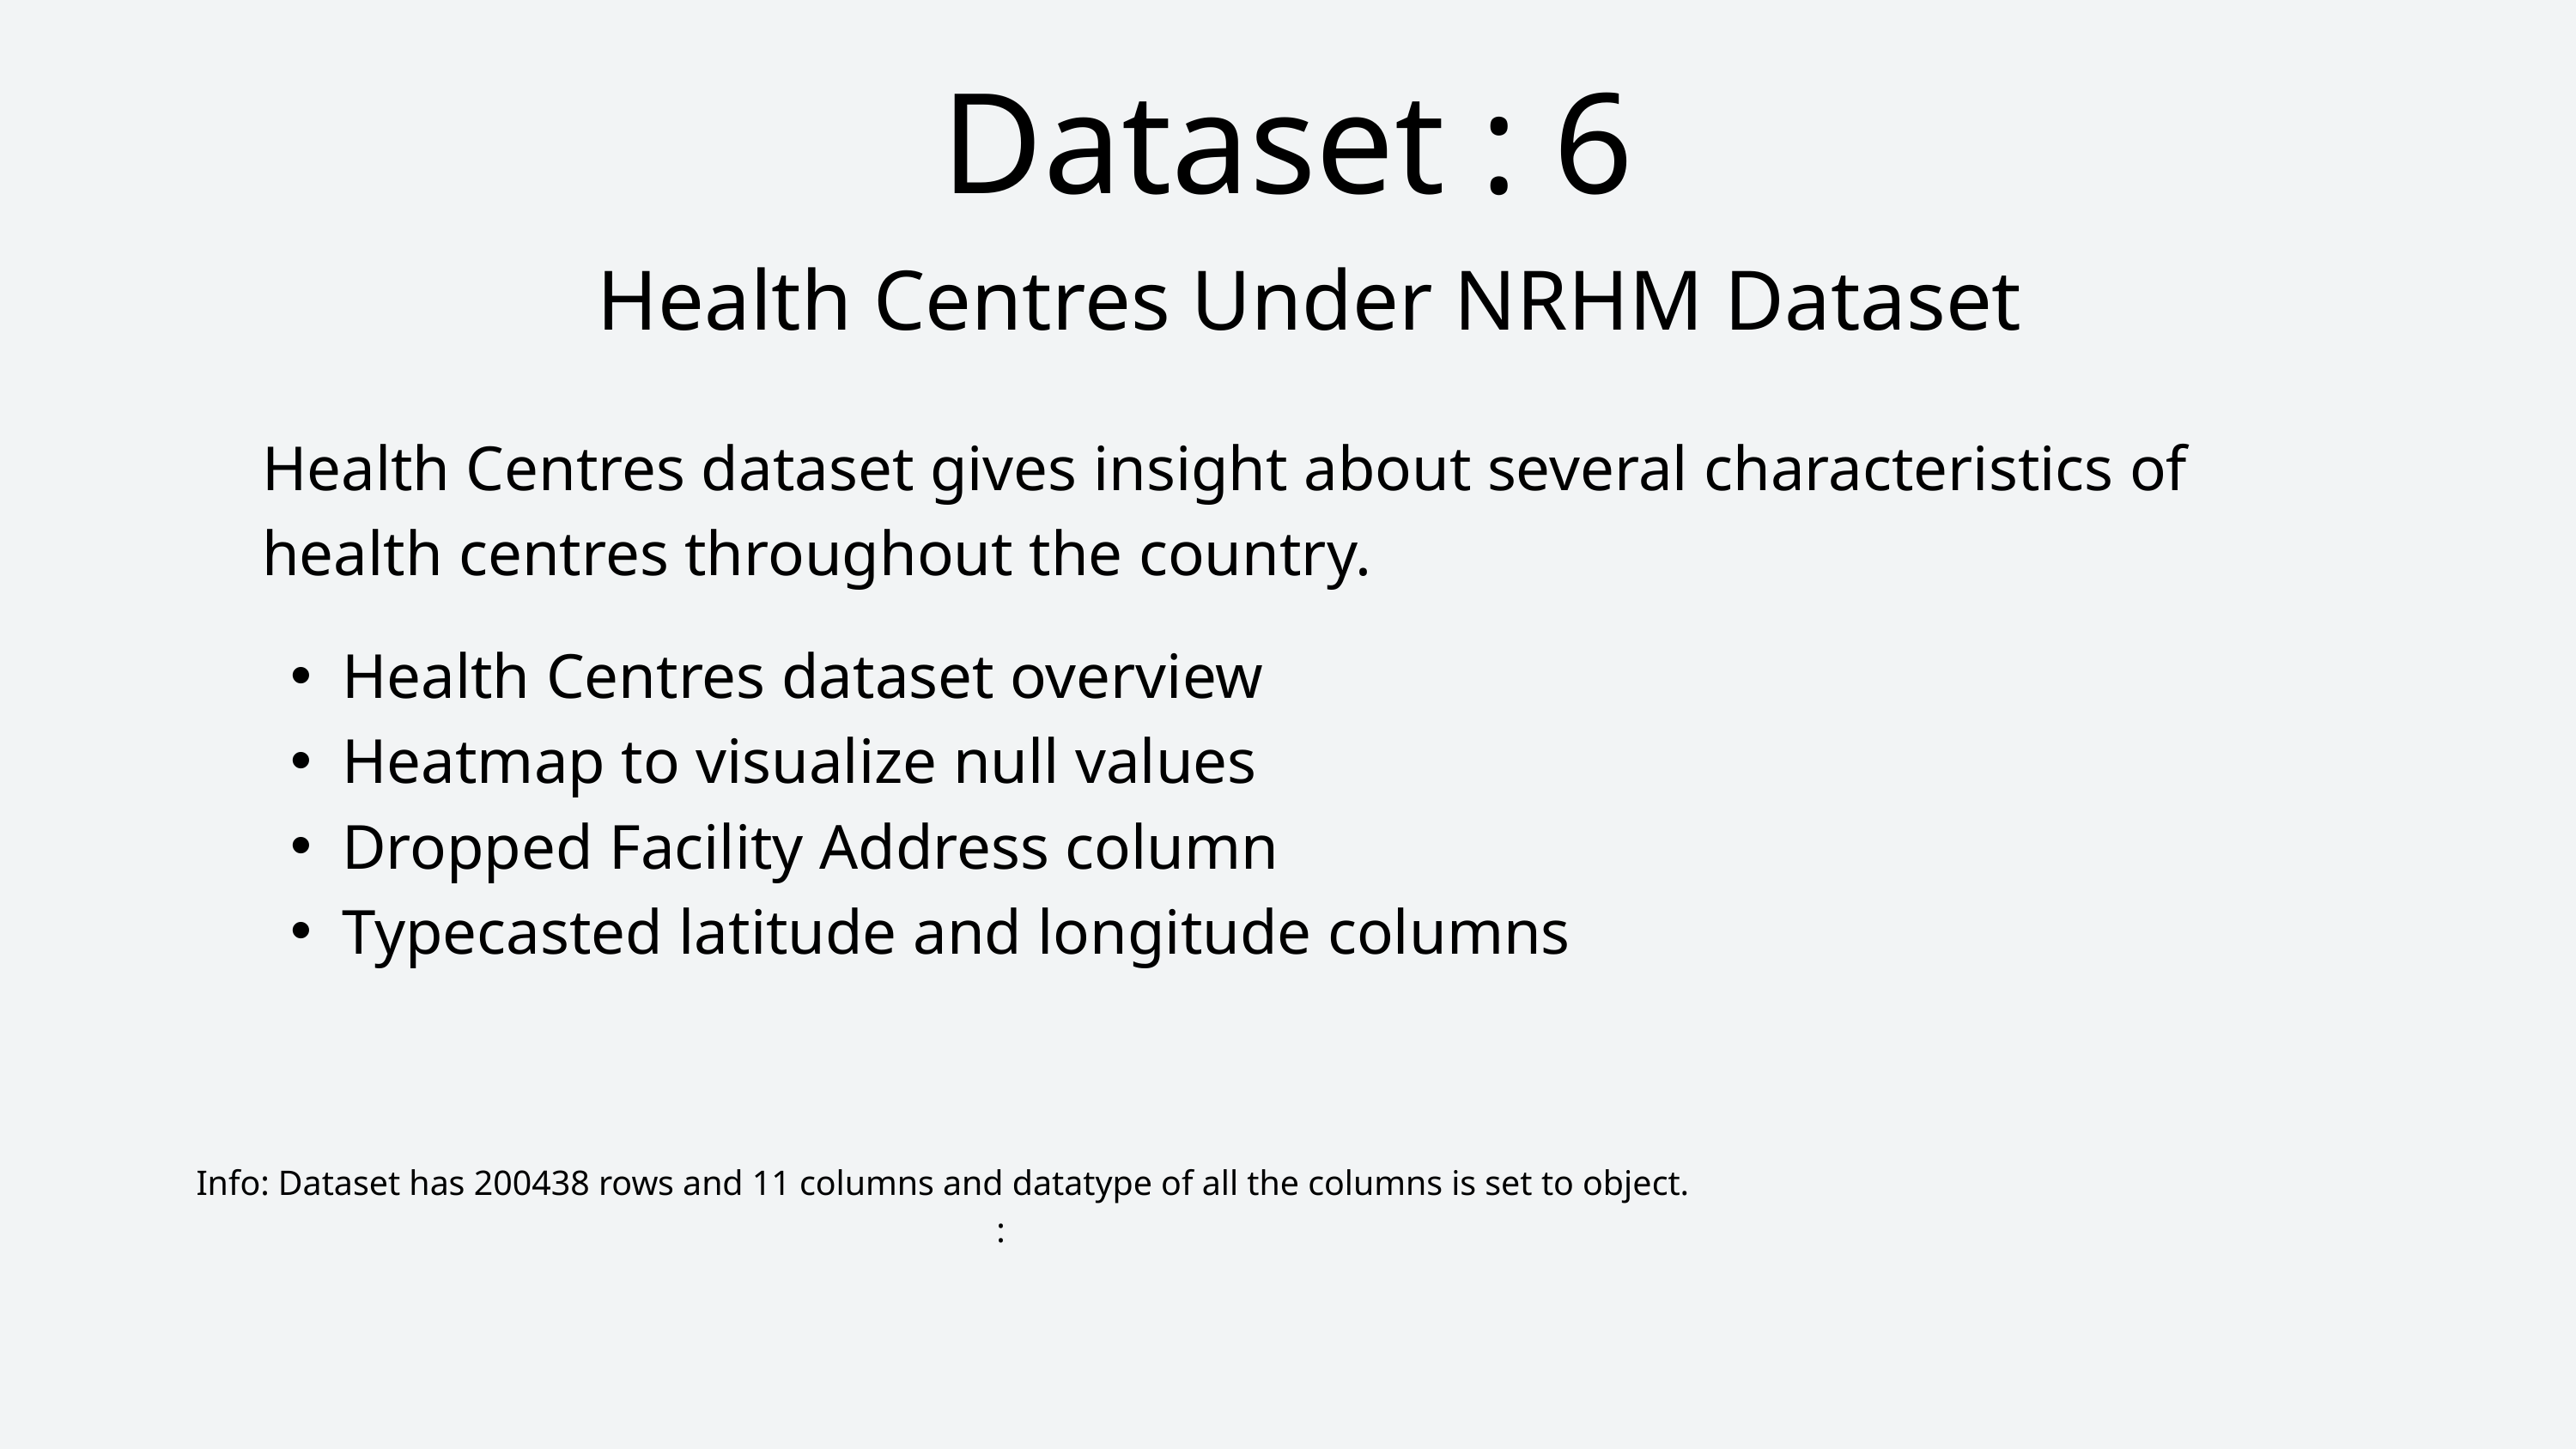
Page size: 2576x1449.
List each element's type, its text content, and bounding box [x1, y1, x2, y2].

text_box Dataset : 6 [925, 26, 1651, 221]
text_box Info: Dataset has 200438 rows and 11 columns and datatype of all the columns is set to object. : [196, 1155, 1806, 1250]
text_box Health Centres dataset overview Heatmap to visualize null values Dropped Facility Address column Typecasted latitude and longitude columns [238, 625, 1764, 1052]
text_box Health Centres Under NRHM Dataset [261, 231, 2360, 347]
text_box Health Centres dataset gives insight about several characteristics of health centres throughout the country. [262, 417, 2227, 588]
